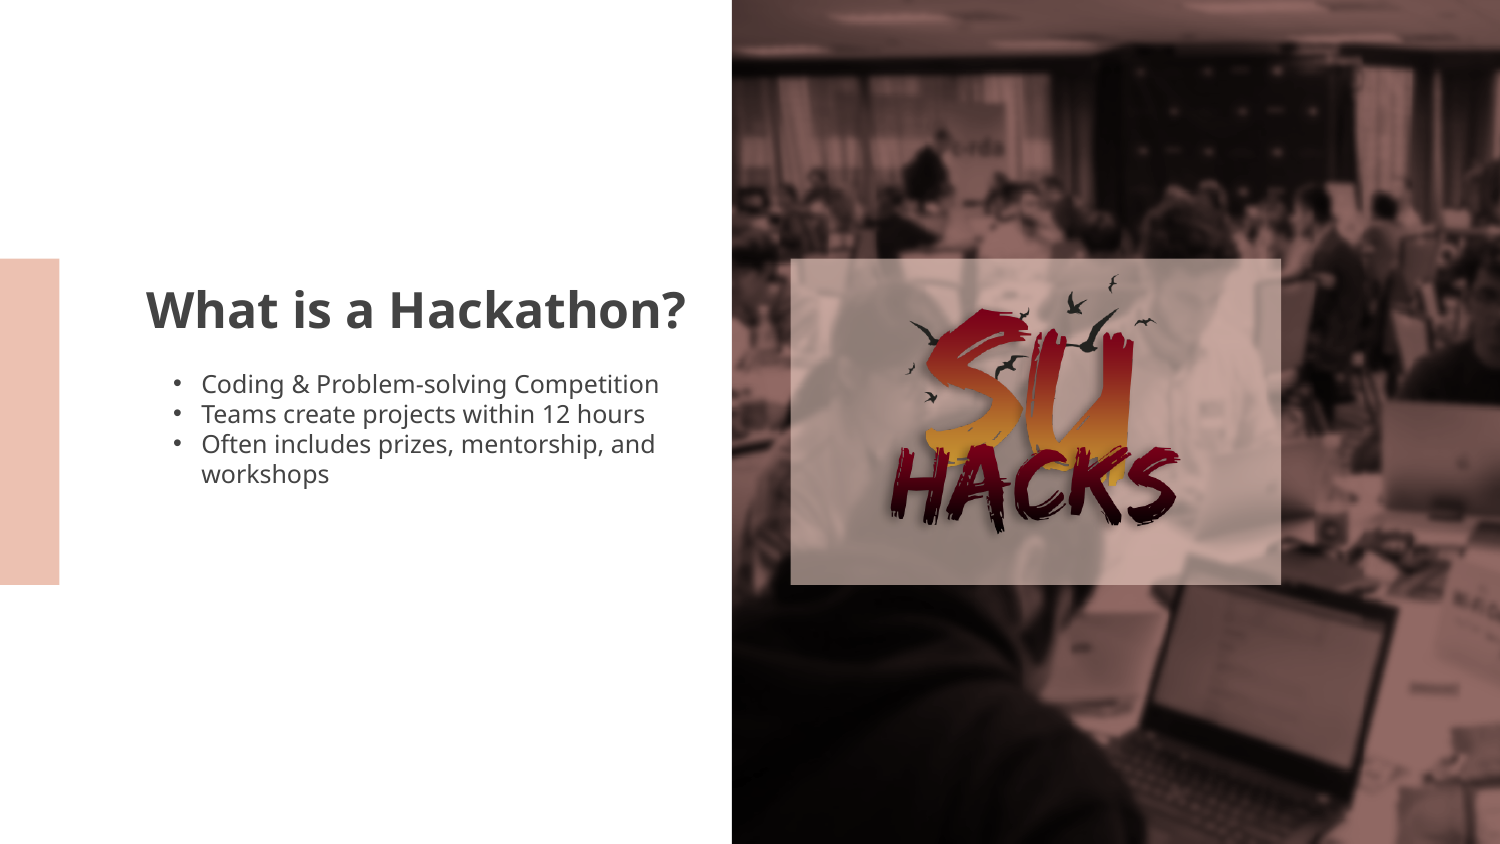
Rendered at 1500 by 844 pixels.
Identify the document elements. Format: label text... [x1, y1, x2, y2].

title What is a Hackathon? [110, 234, 702, 383]
picture [731, 0, 1500, 844]
text_box [0, 258, 60, 585]
subtitle Coding & Problem-solving Competition Teams create projects within 12 hours Often includes prizes, mentorship, and workshops [158, 383, 685, 520]
